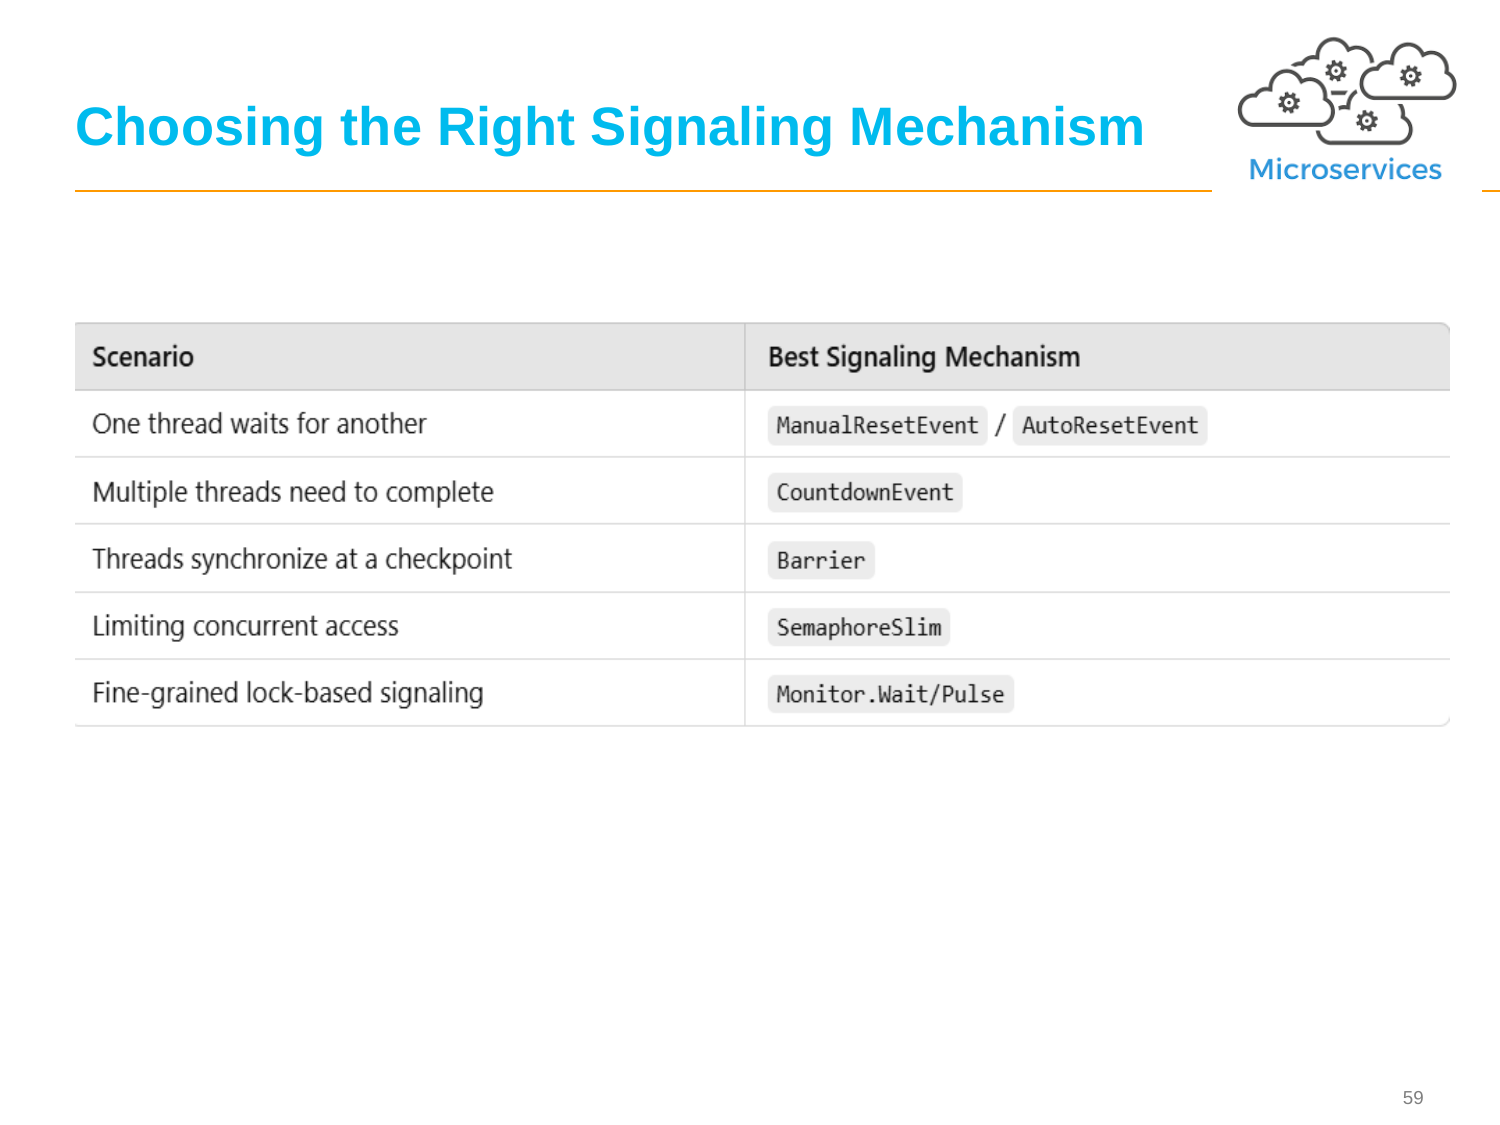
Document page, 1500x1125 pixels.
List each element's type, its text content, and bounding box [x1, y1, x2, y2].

picture [75, 312, 1451, 734]
title Choosing the Right Signaling Mechanism [75, 27, 1422, 157]
picture [1212, 1, 1482, 203]
